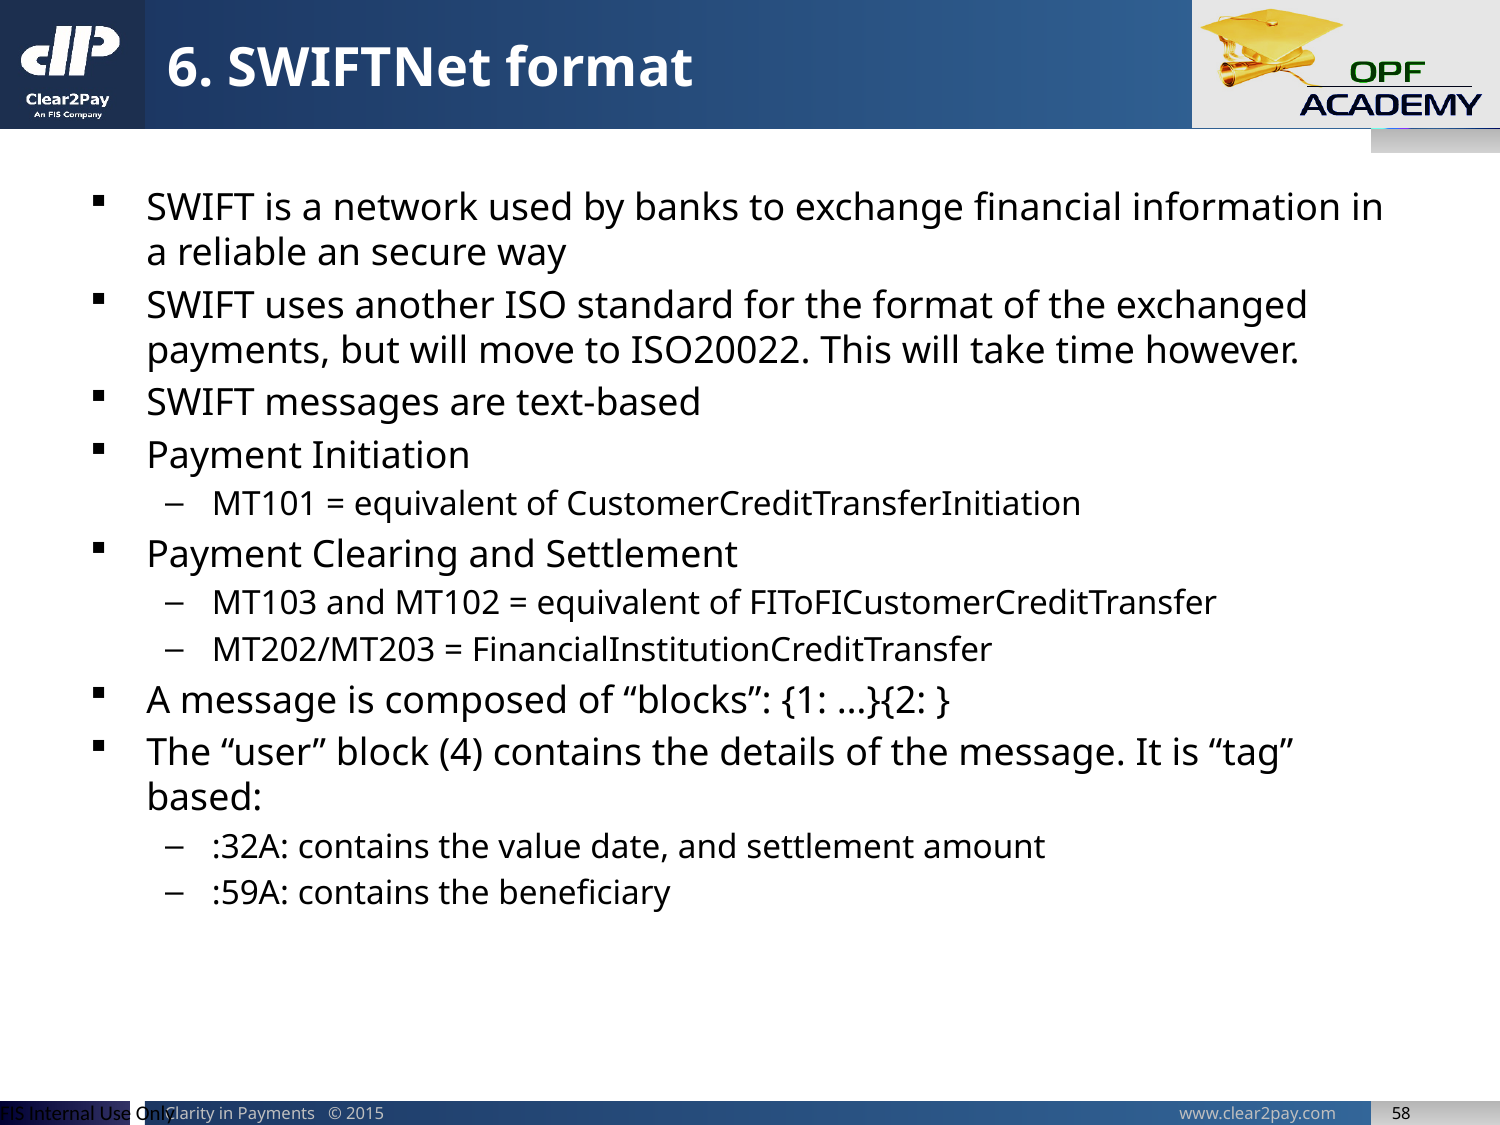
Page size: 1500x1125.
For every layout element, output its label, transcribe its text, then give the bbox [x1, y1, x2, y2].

list SWIFT is a network used by banks to exchange financial information in a reliable an secure way SWIFT uses another ISO standard for the format of the exchanged payments, but will move to ISO20022. This will take time however. SWIFT messages are text-based Payment Initiation MT101 = equivalent of CustomerCreditTransferInitiation Payment Clearing and Settlement MT103 and MT102 = equivalent of FIToFICustomerCreditTransfer MT202/MT203 = FinancialInstitutionCreditTransfer A message is composed of “blocks”: {1: …}{2: } The “user” block (4) contains the details of the message. It is “tag” based: :32A: contains the value date, and settlement amount :59A: contains the beneficiary [75, 175, 1425, 1067]
picture [0, 0, 145, 129]
picture [1372, 0, 1500, 129]
title 6. SWIFTNet format [152, 0, 1372, 129]
